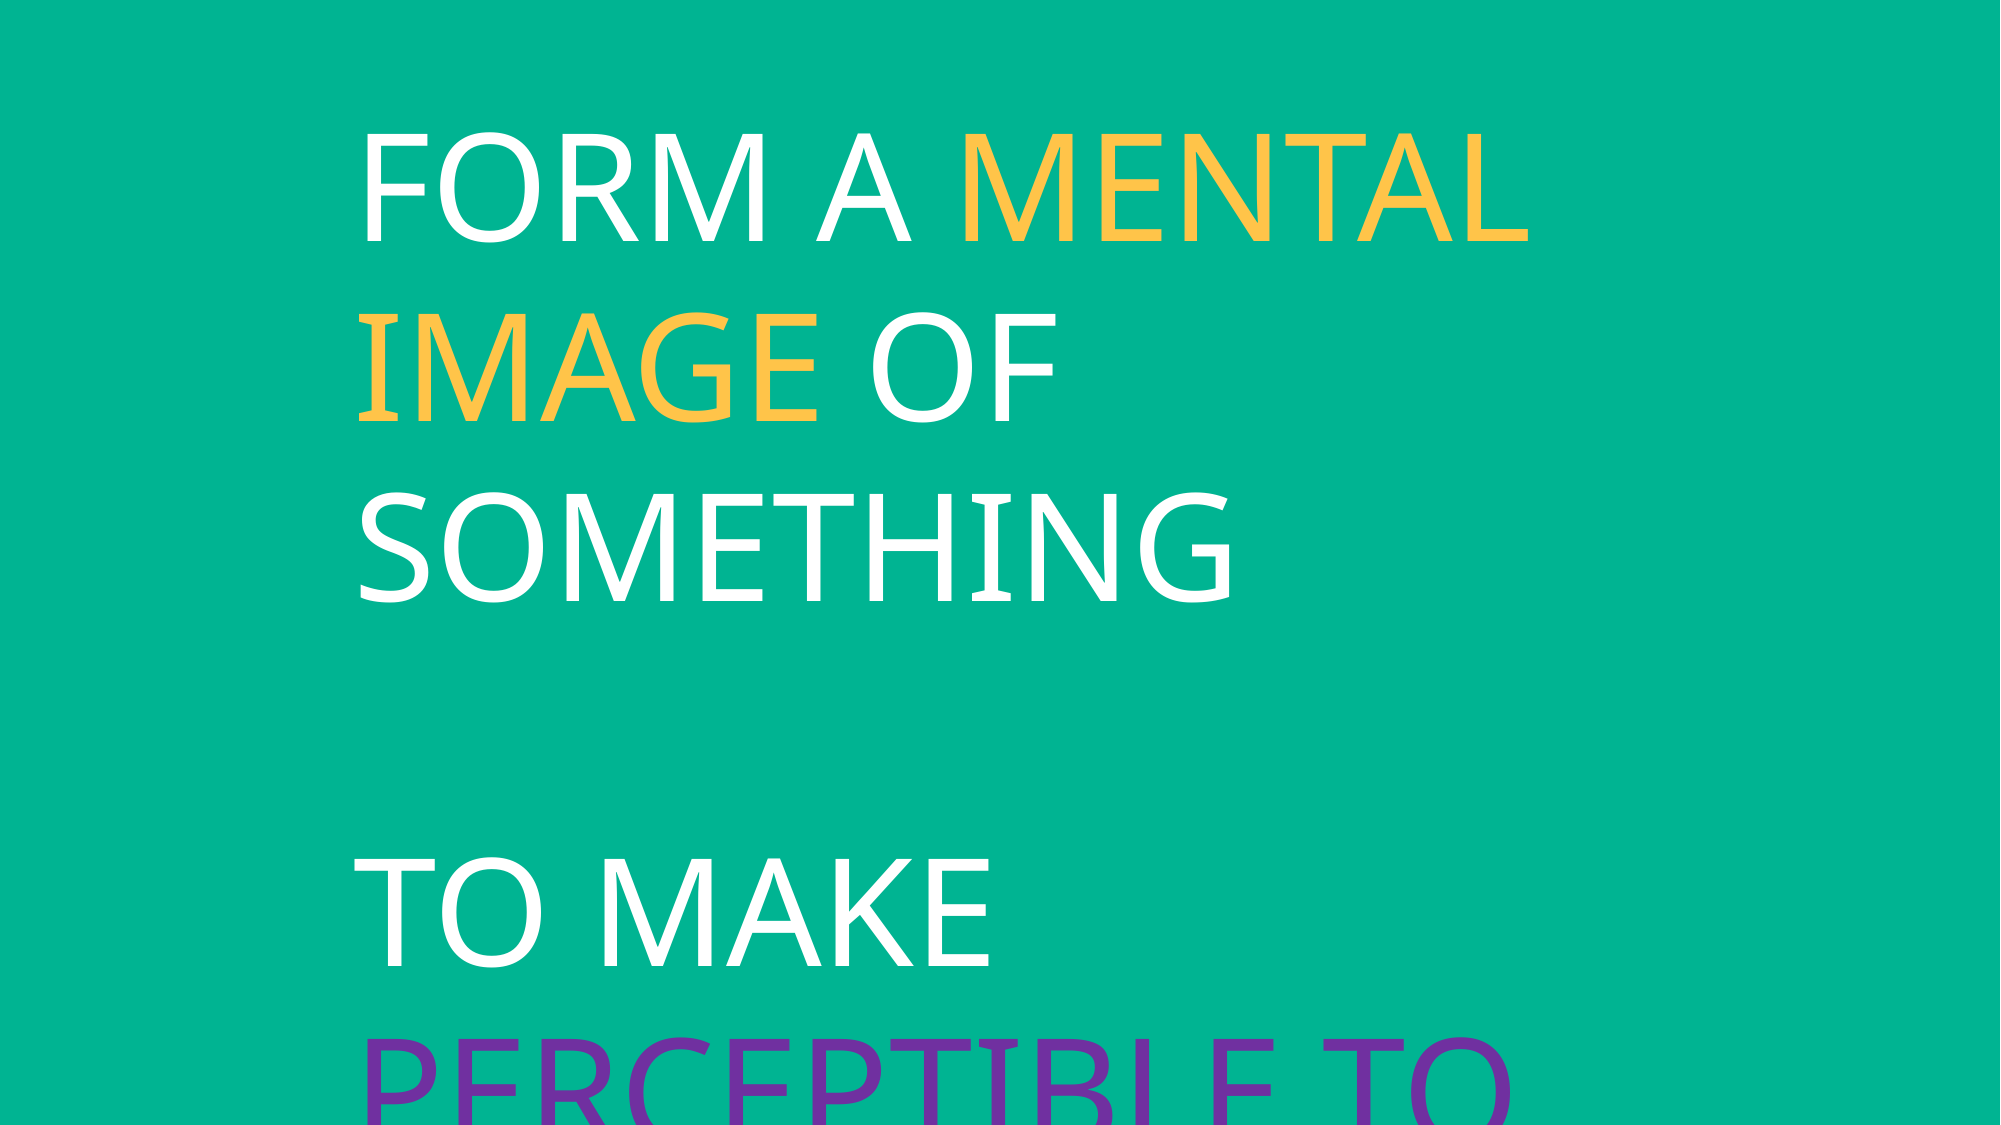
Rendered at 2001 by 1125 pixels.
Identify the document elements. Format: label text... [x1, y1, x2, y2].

list form a mental image of something O0 00 000 000 000 to make perceptible to the mind [338, 84, 1762, 835]
